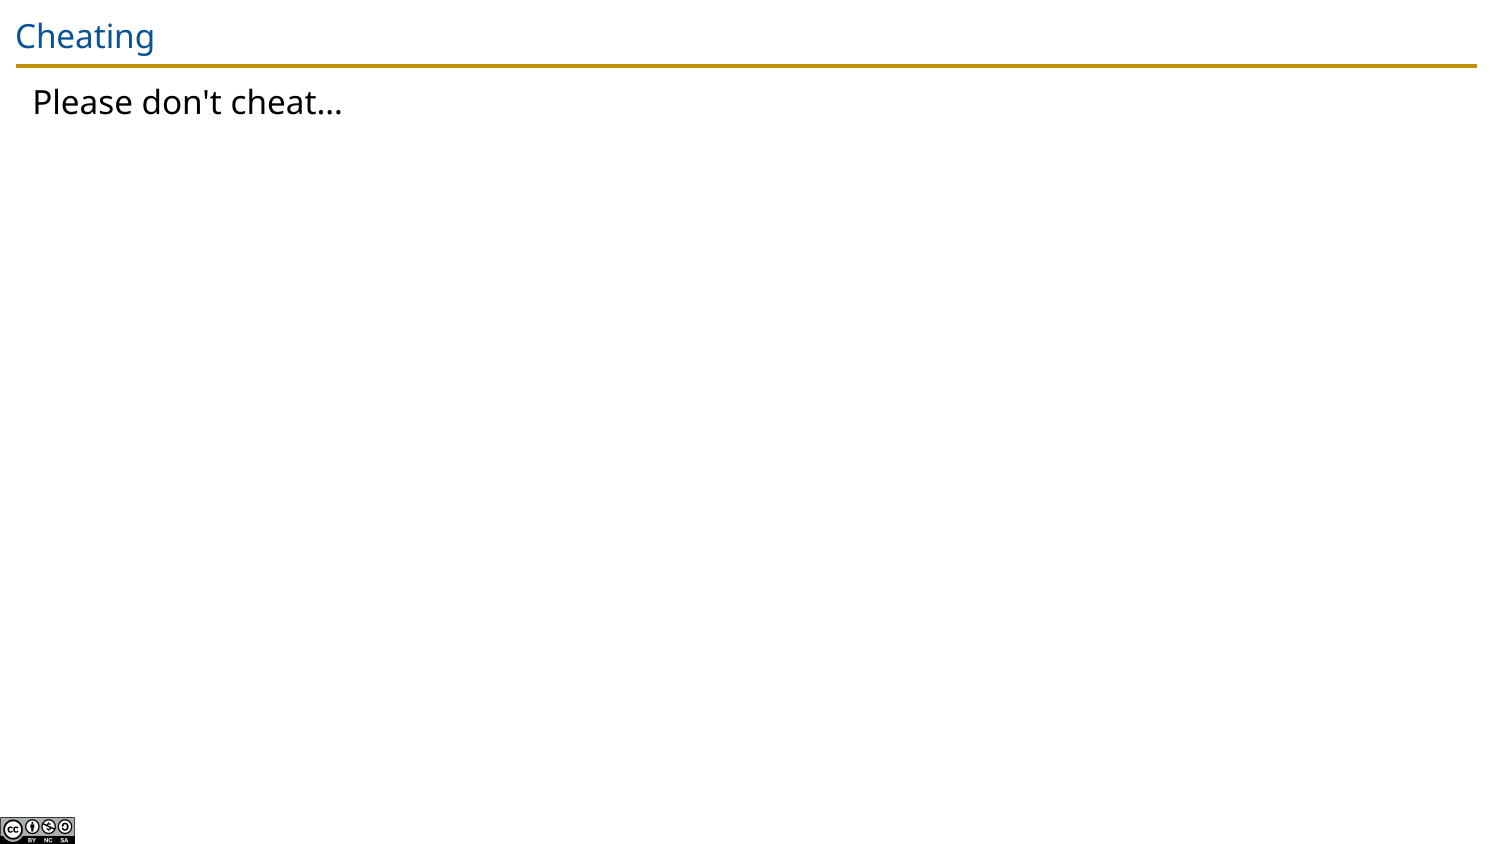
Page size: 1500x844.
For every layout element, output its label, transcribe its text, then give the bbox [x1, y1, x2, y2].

list Please don't cheat… [17, 65, 1416, 627]
title Cheating [0, 0, 1398, 65]
picture [0, 817, 75, 844]
